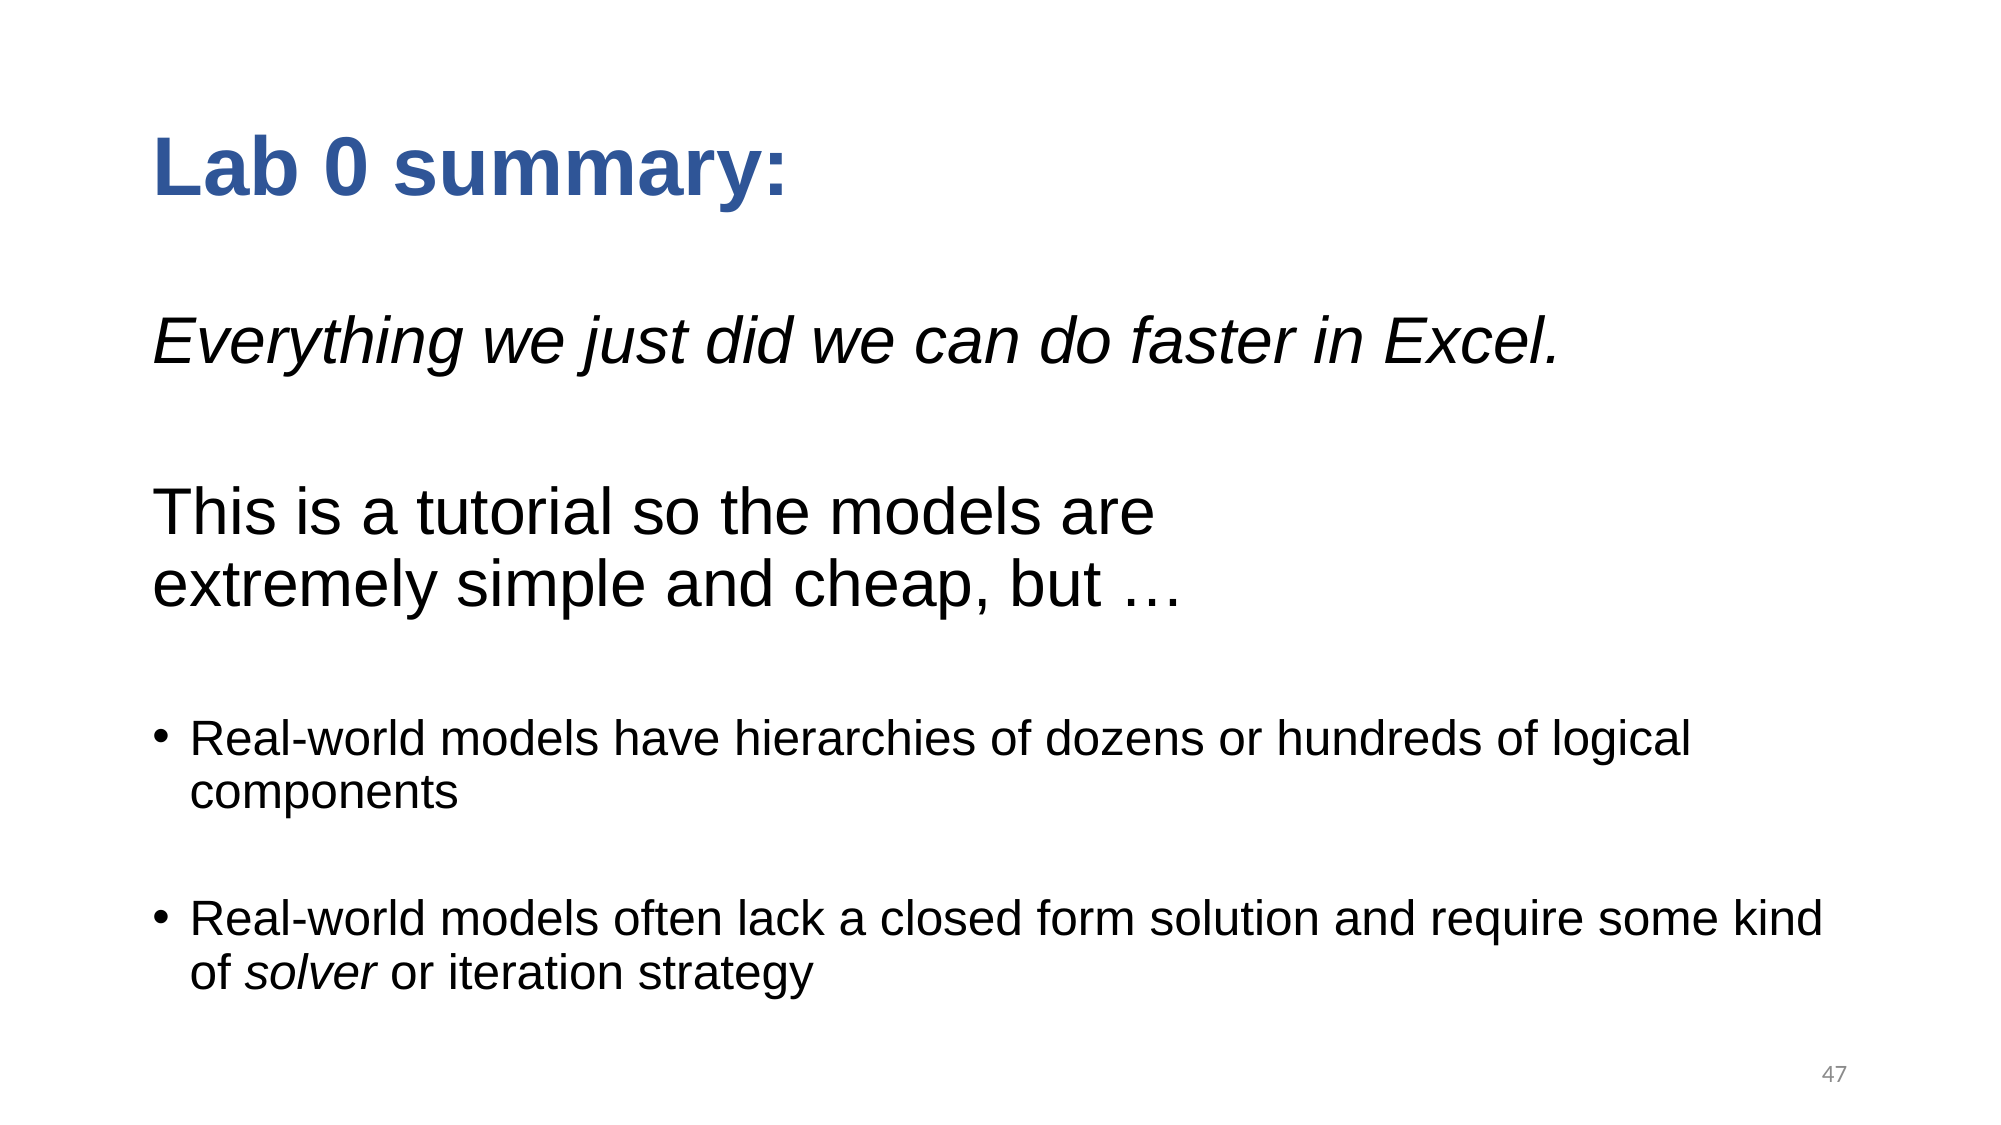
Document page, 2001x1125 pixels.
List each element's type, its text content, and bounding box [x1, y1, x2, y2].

list Everything we just did we can do faster in Excel. This is a tutorial so the models are extremely simple and cheap, but … Real-world models have hierarchies of dozens or hundreds of logical components Real-world models often lack a closed form solution and require some kind of solver or iteration strategy [137, 299, 1863, 1014]
slide_number 47 [1412, 1042, 1863, 1103]
title Lab 0 summary: [137, 59, 1747, 278]
